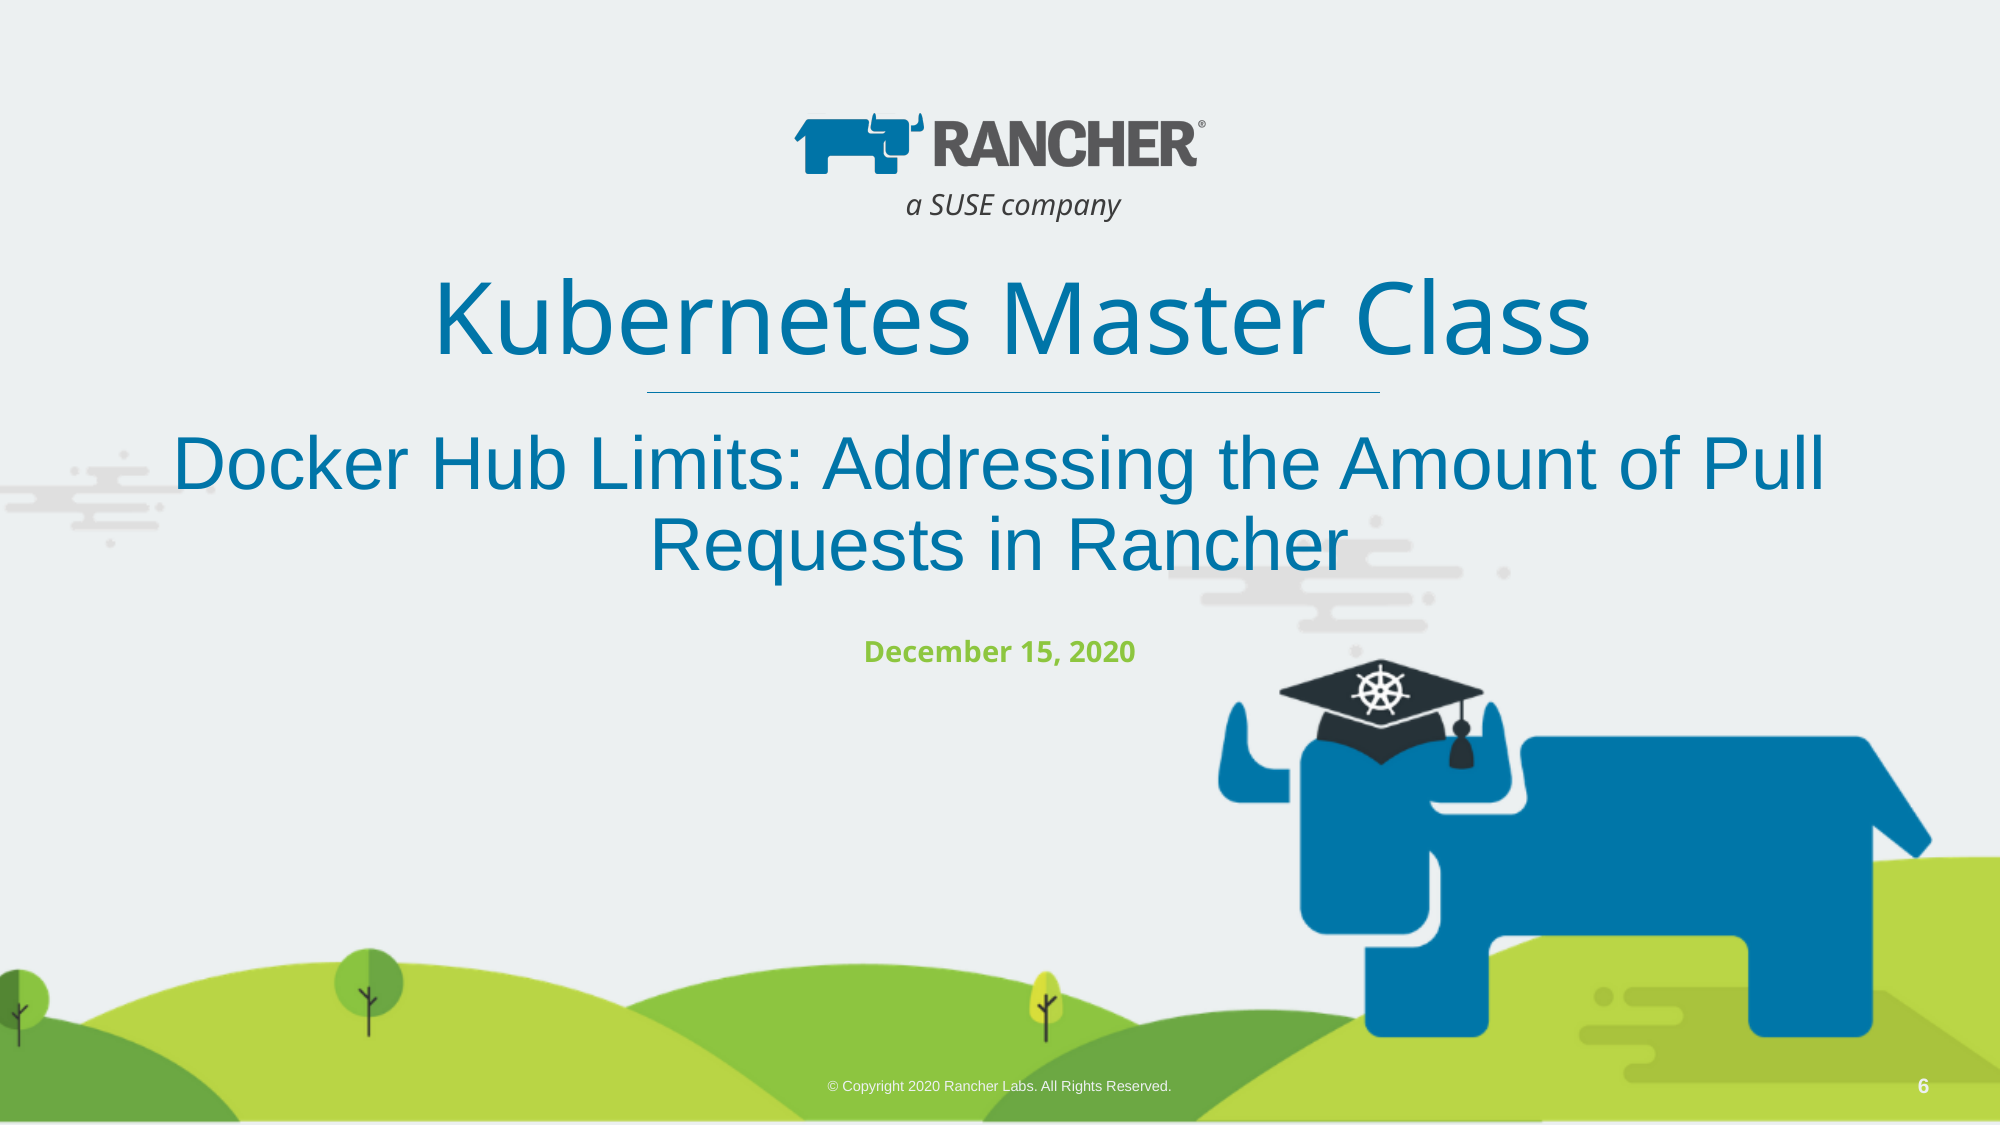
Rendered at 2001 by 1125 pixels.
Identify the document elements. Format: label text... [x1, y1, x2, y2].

list December 15, 2020 [565, 635, 1435, 671]
picture [0, 0, 2000, 1125]
text_box a SUSE company [771, 178, 1255, 229]
list Kubernetes Master Class [278, 268, 1749, 424]
text_box Docker Hub Limits: Addressing the Amount of Pull Requests in Rancher [100, 424, 1899, 587]
